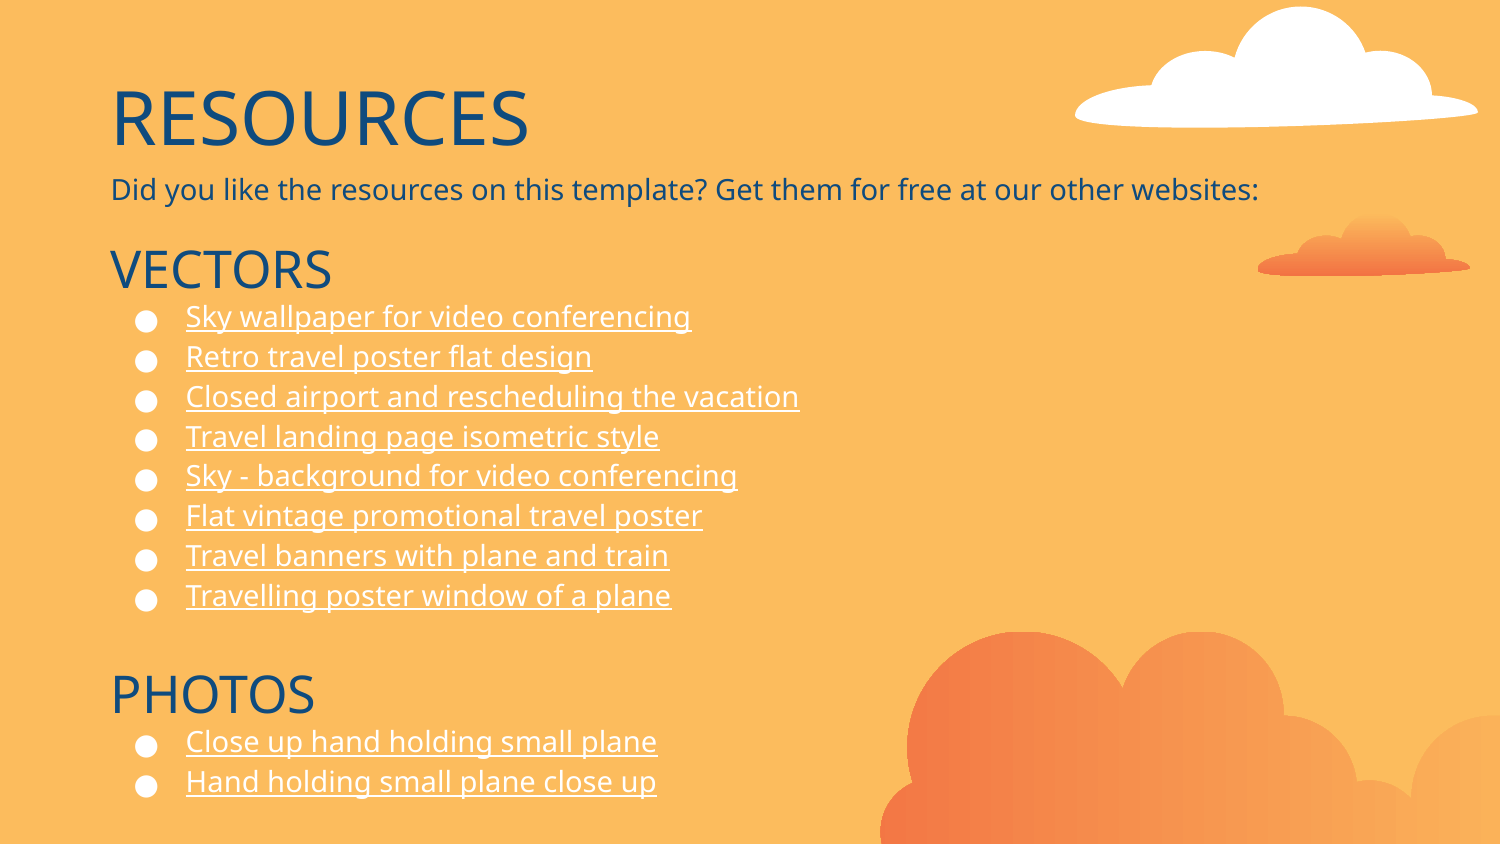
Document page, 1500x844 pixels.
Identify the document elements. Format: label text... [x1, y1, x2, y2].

text_box [1075, 6, 1479, 128]
list Did you like the resources on this template? Get them for free at our other websites: VECTORS Sky wallpaper for video conferencing Retro travel poster flat design Closed airport and rescheduling the vacation Travel landing page isometric style Sky - background for video conferencing Flat vintage promotional travel poster Travel banners with plane and train Travelling poster window of a plane PHOTOS Close up hand holding small plane Hand holding small plane close up [95, 150, 1378, 767]
text_box [1257, 212, 1470, 277]
text_box [880, 631, 1500, 844]
text_box [462, 777, 467, 798]
title RESOURCES [95, 30, 1360, 150]
text_box [631, 777, 636, 791]
